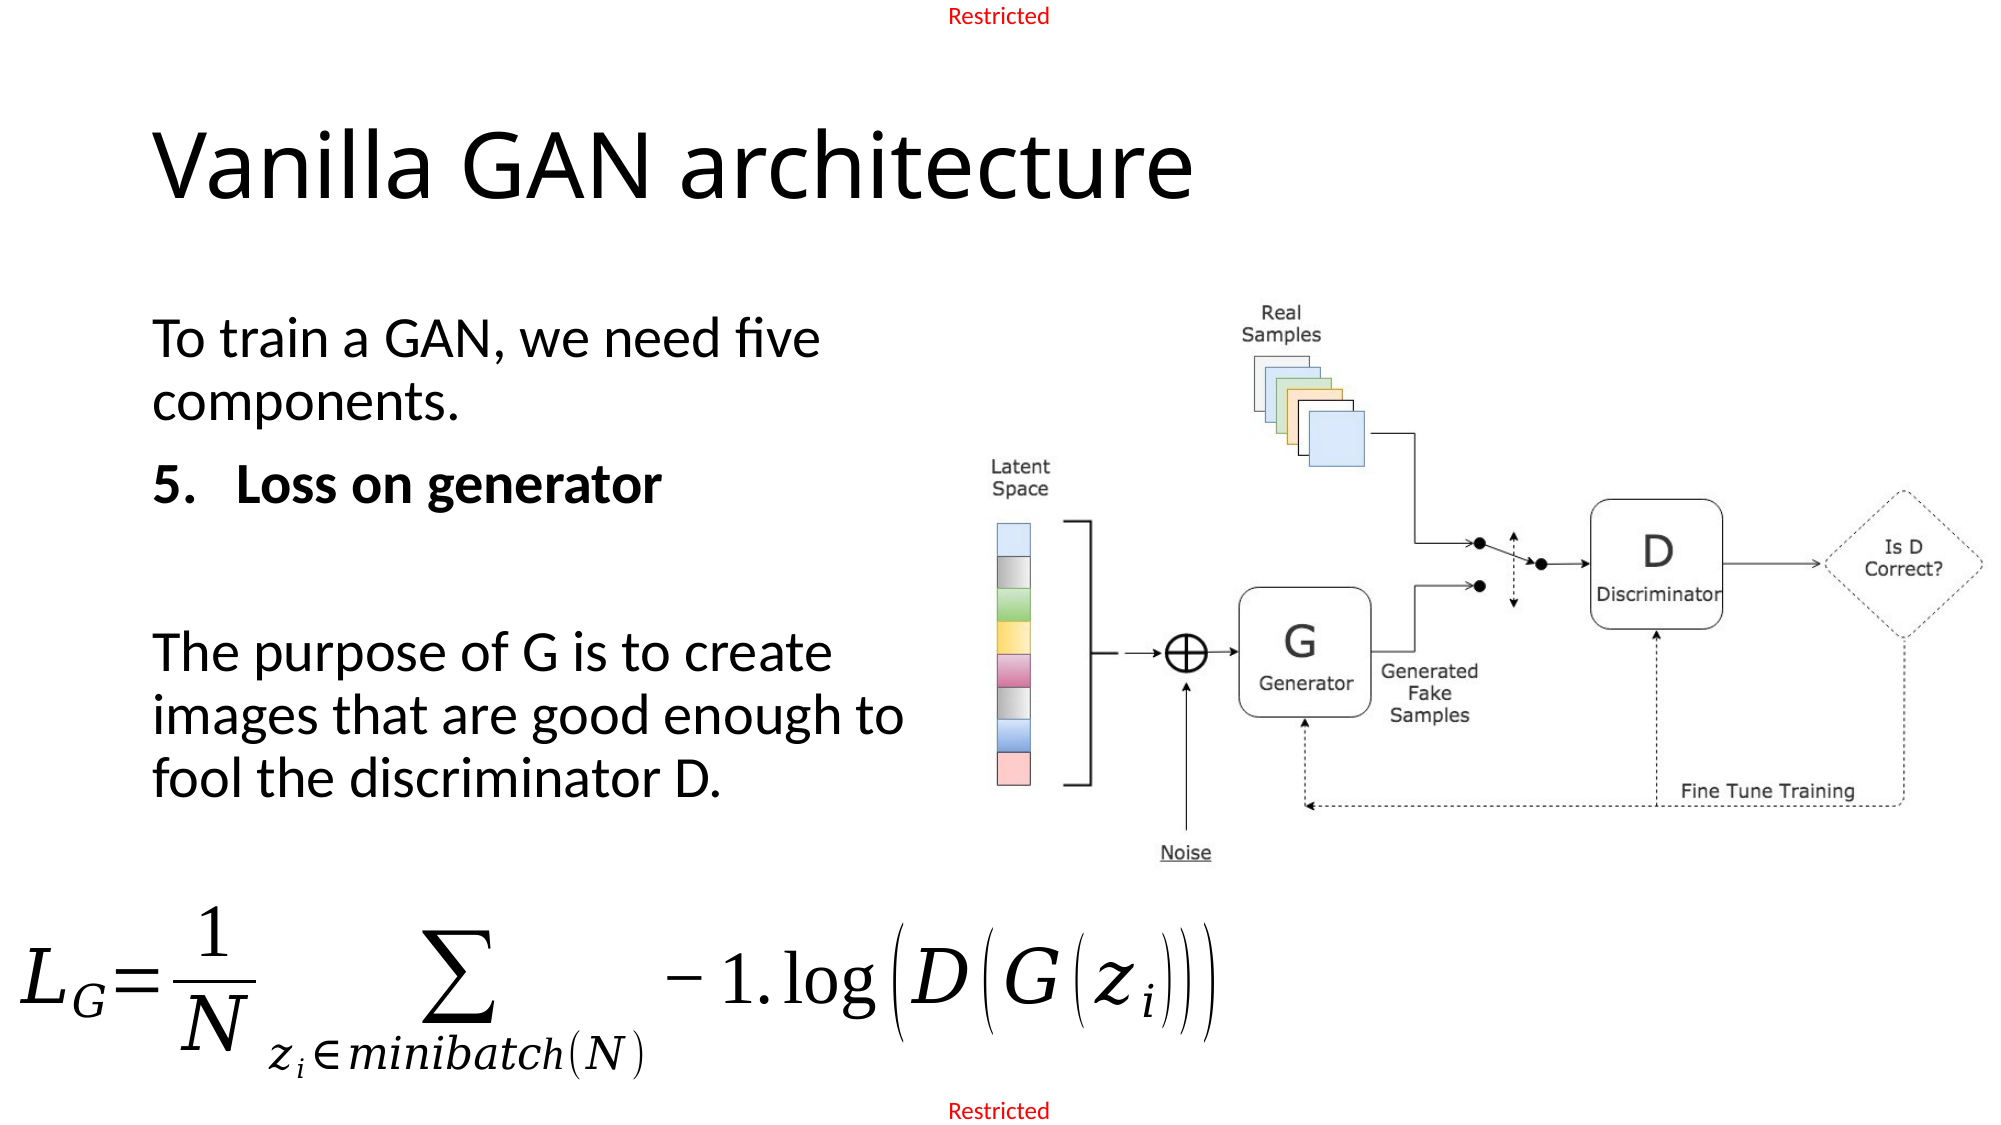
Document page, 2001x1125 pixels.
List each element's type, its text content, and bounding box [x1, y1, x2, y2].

picture [987, 299, 1988, 876]
title Vanilla GAN architecture [137, 59, 1863, 278]
